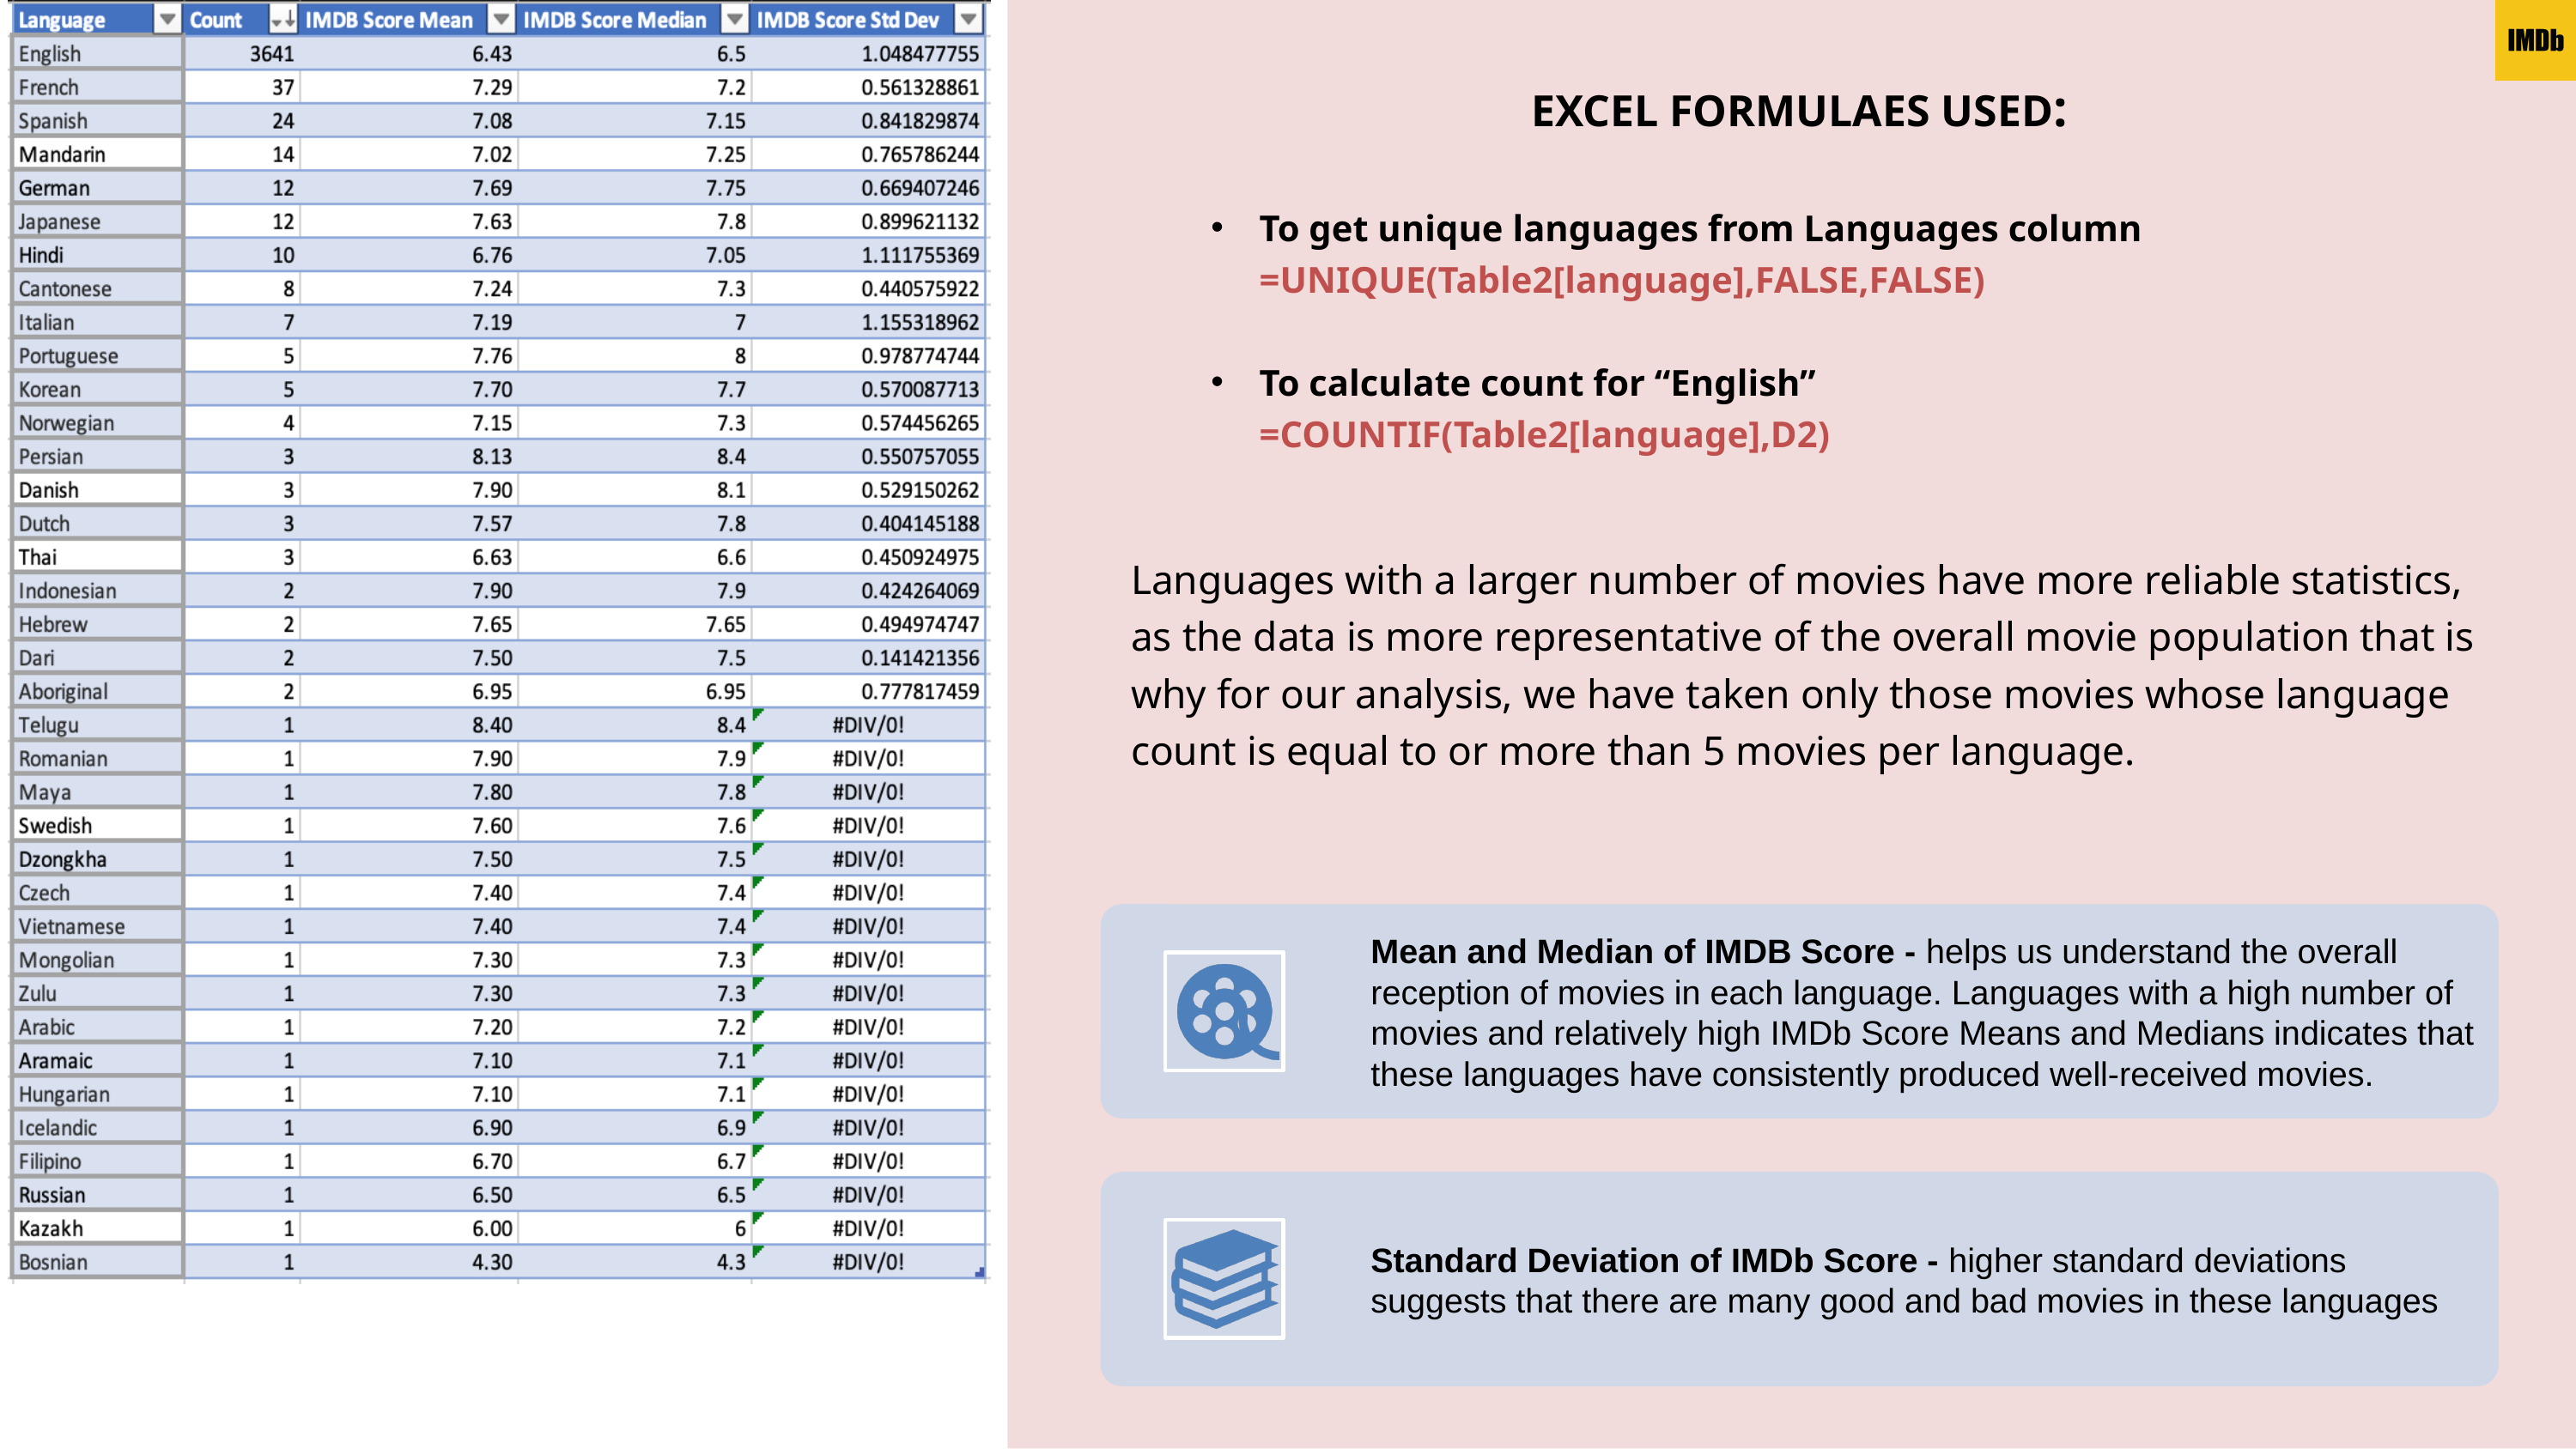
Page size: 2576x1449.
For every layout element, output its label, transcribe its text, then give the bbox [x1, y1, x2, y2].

picture [7, 0, 992, 1284]
text_box [0, 0, 1005, 1449]
text_box Languages with a larger number of movies have more reliable statistics, as the data is more representative of the overall movie population that is why for our analysis, we have taken only those movies whose language count is equal to or more than 5 movies per language. [1118, 539, 2500, 787]
text_box [1005, 0, 2576, 1449]
picture [2494, 0, 2576, 81]
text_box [1100, 787, 2500, 1449]
text_box EXCEL FORMULAES USED: To get unique languages from Languages column =UNIQUE(Table2[language],FALSE,FALSE) To calculate count for “English” =COUNTIF(Table2[language],D2) [1198, 58, 2401, 481]
